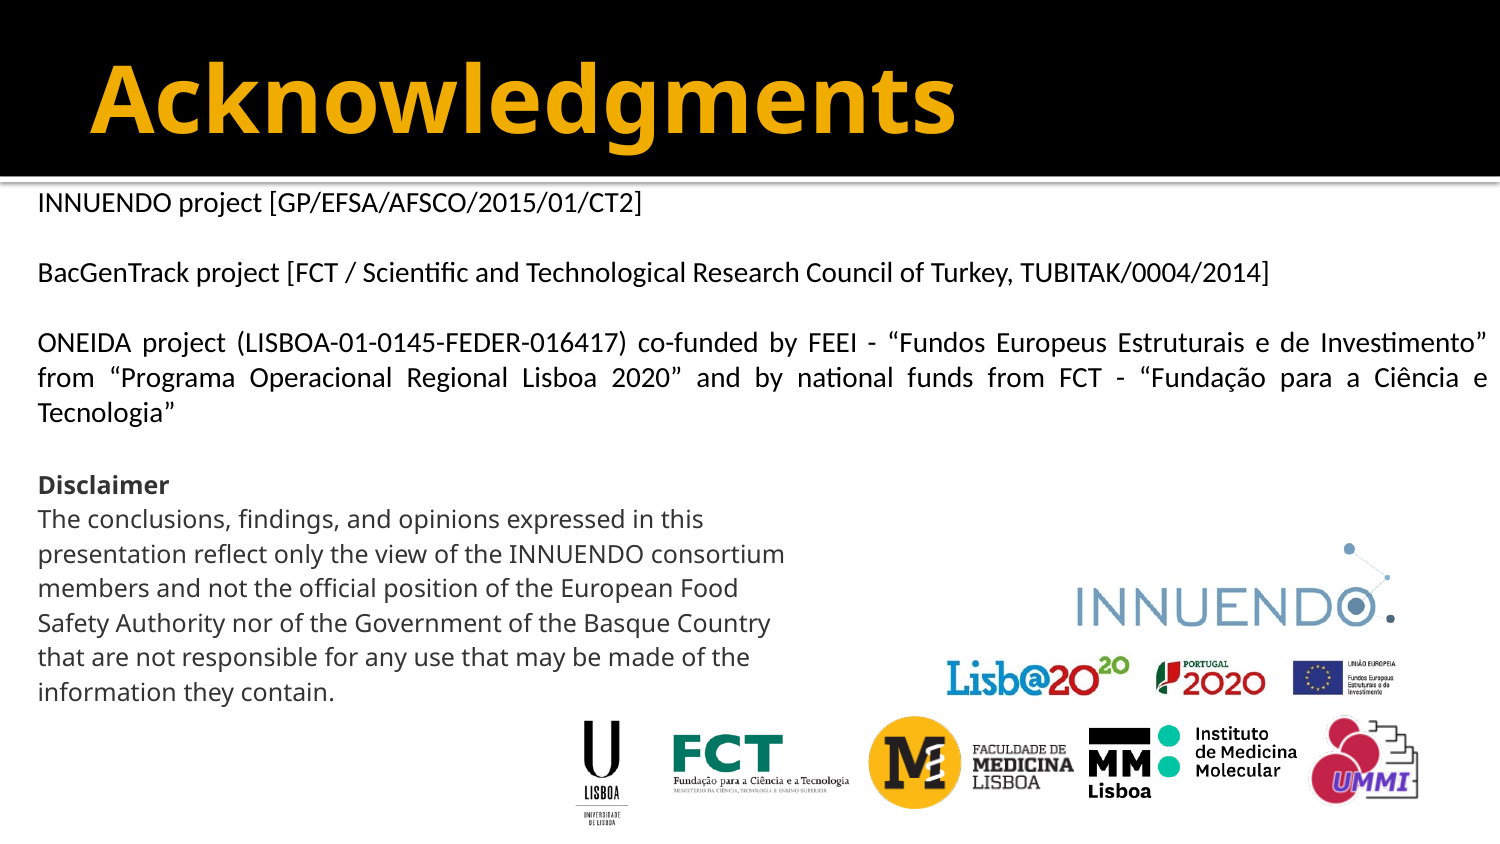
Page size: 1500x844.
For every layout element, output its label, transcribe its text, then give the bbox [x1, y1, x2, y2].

title Acknowledgments [75, 19, 1425, 174]
picture [1089, 724, 1297, 798]
picture [939, 646, 1400, 705]
picture [864, 713, 1077, 811]
picture [1305, 713, 1425, 811]
picture [562, 717, 641, 827]
picture [667, 704, 858, 820]
text_box INNUENDO project [GP/EFSA/AFSCO/2015/01/CT2] BacGenTrack project [FCT / Scientific and Technological Research Council of Turkey, TUBITAK/0004/2014] ONEIDA project (LISBOA-01-0145-FEDER-016417) co-funded by FEEI - “Fundos Europeus Estruturais e de Investimento” from “Programa Operacional Regional Lisboa 2020” and by national funds from FCT - “Fundação para a Ciência e Tecnologia” [26, 336, 1500, 520]
text_box Disclaimer The conclusions, findings, and opinions expressed in this presentation reflect only the view of the INNUENDO consortium members and not the official position of the European Food Safety Authority nor of the Government of the Basque Country that are not responsible for any use that may be made of the information they contain. [26, 453, 815, 754]
picture [1067, 539, 1400, 637]
